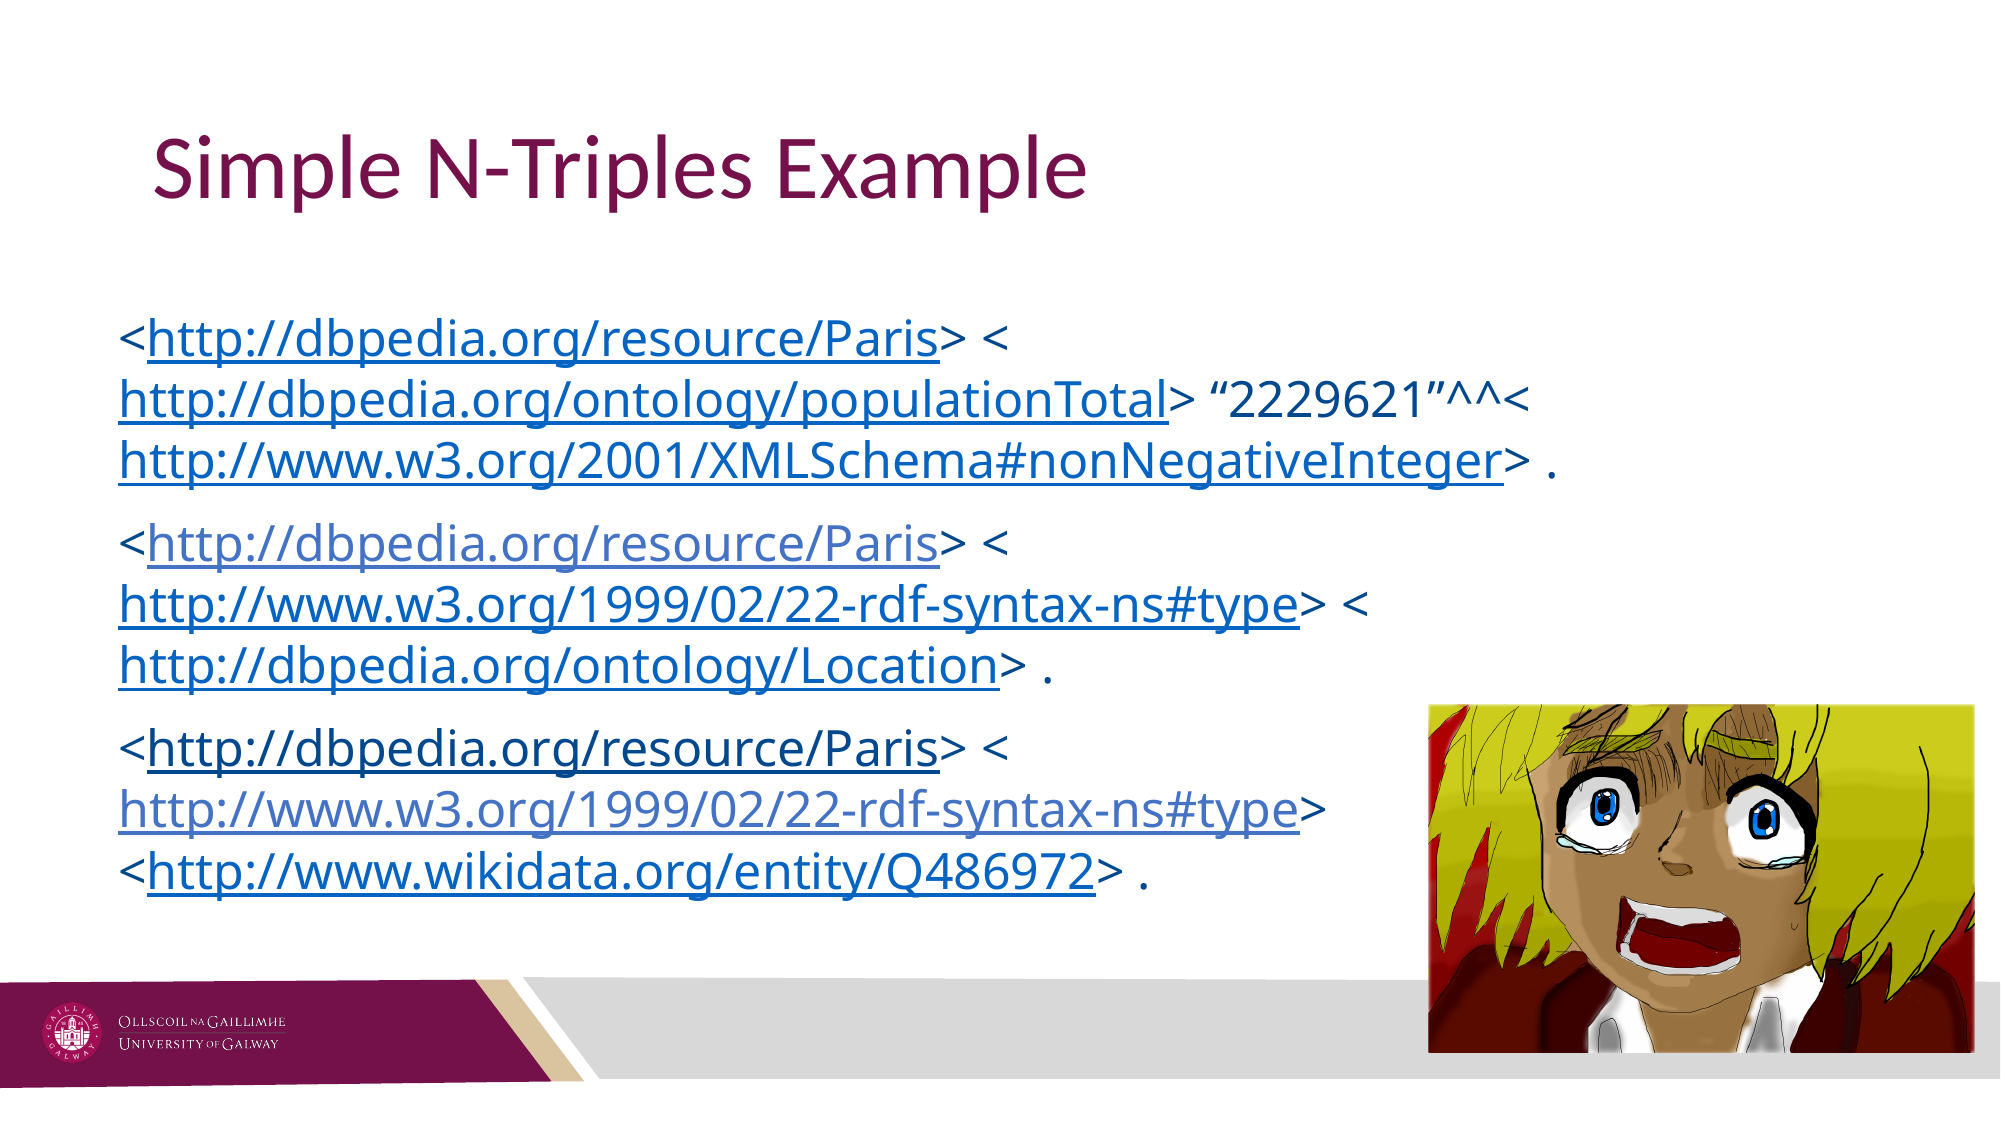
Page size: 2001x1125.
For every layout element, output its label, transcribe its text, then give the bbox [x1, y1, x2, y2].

picture [42, 1002, 285, 1063]
text_box <http://dbpedia.org/resource/Paris> <http://dbpedia.org/ontology/populationTotal> “2229621”^^<http://www.w3.org/2001/XMLSchema#nonNegativeInteger> . <http://dbpedia.org/resource/Paris> <http://www.w3.org/1999/02/22-rdf-syntax-ns#type> <http://dbpedia.org/ontology/Location> . <http://dbpedia.org/resource/Paris> <http://www.w3.org/1999/02/22-rdf-syntax-ns#type> <http://www.wikidata.org/entity/Q486972> . [103, 299, 1863, 1014]
picture [1427, 704, 1975, 1053]
title Simple N-Triples Example [137, 59, 1863, 278]
